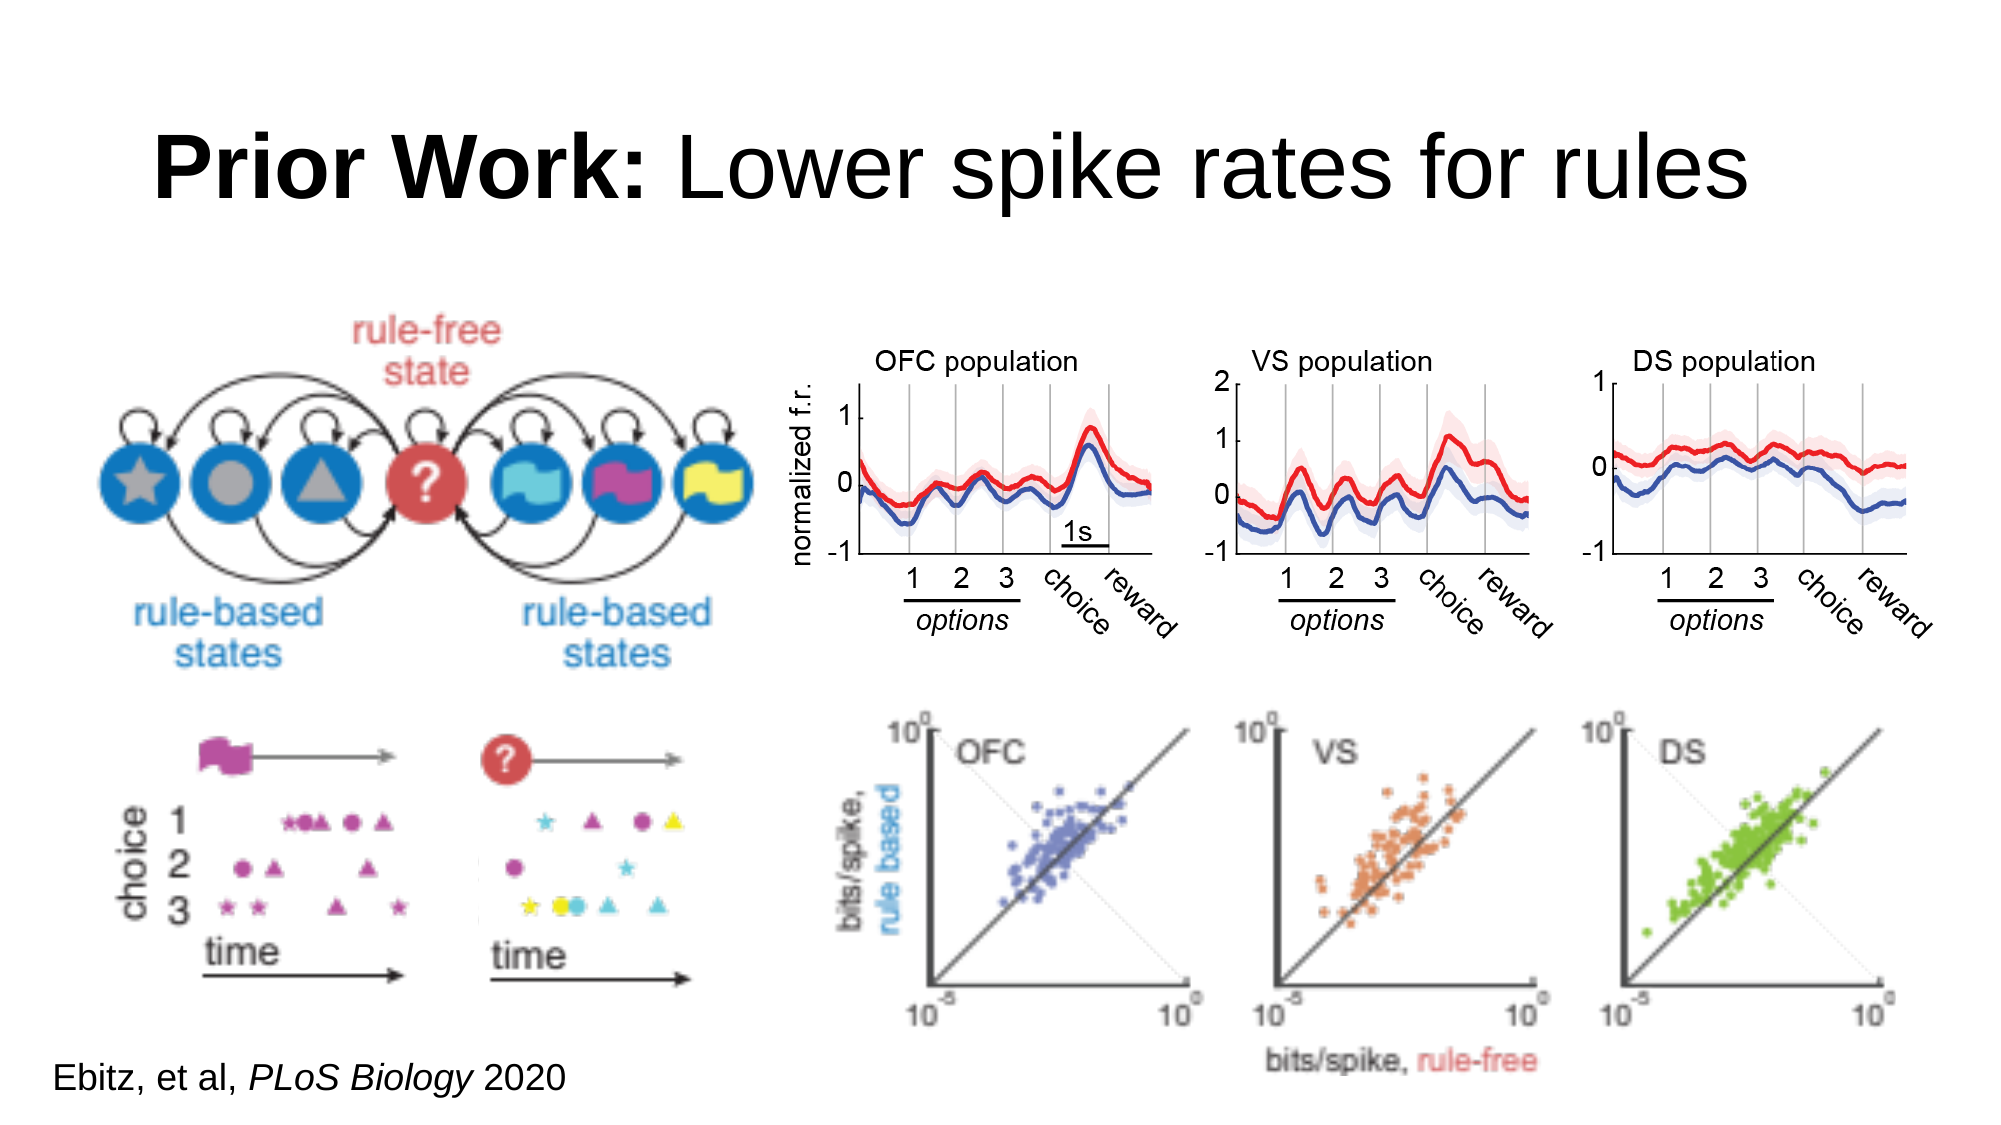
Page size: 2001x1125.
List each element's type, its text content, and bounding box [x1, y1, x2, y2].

title Prior Work: Lower spike rates for rules [137, 59, 1863, 278]
text_box Ebitz, et al, PLoS Biology 2020 [37, 1045, 582, 1106]
picture [74, 296, 1937, 687]
picture [113, 703, 420, 998]
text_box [817, 686, 1896, 1076]
picture [478, 725, 732, 998]
